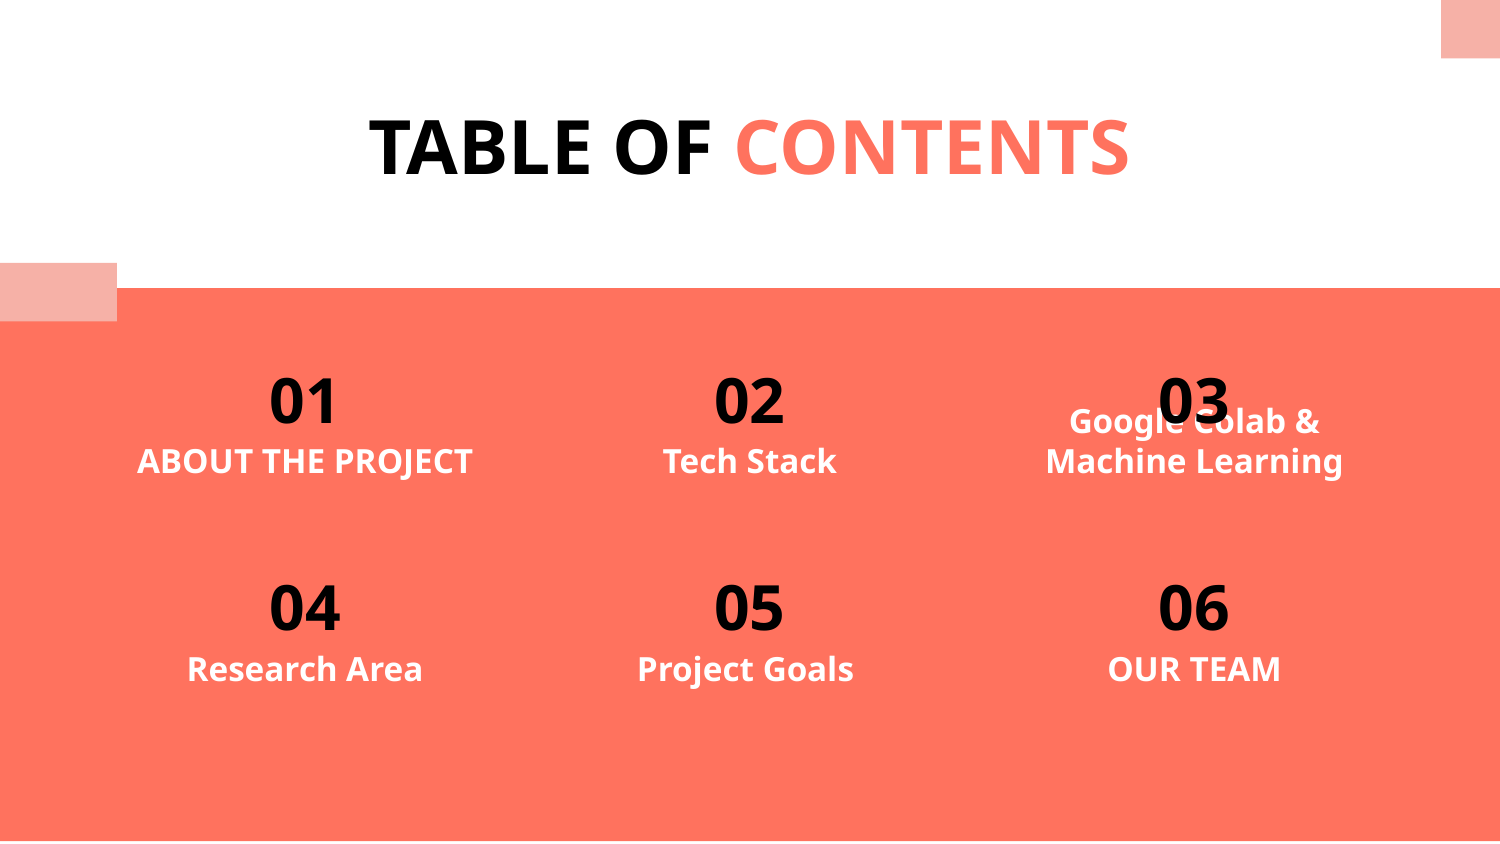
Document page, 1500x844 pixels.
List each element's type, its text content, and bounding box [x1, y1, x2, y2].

title Tech Stack [553, 422, 947, 496]
title Google Colab & Machine Learning [997, 422, 1392, 496]
title 02 [603, 367, 897, 430]
title Research Area [108, 629, 503, 703]
title 05 [603, 574, 897, 637]
title 06 [1048, 574, 1341, 637]
title Project Goals [553, 629, 947, 703]
title TABLE OF CONTENTS [97, 107, 1402, 181]
title ABOUT THE PROJECT [108, 422, 503, 496]
title 01 [159, 367, 452, 430]
title OUR TEAM [997, 629, 1392, 703]
title 03 [1048, 367, 1341, 430]
title 04 [159, 574, 452, 637]
